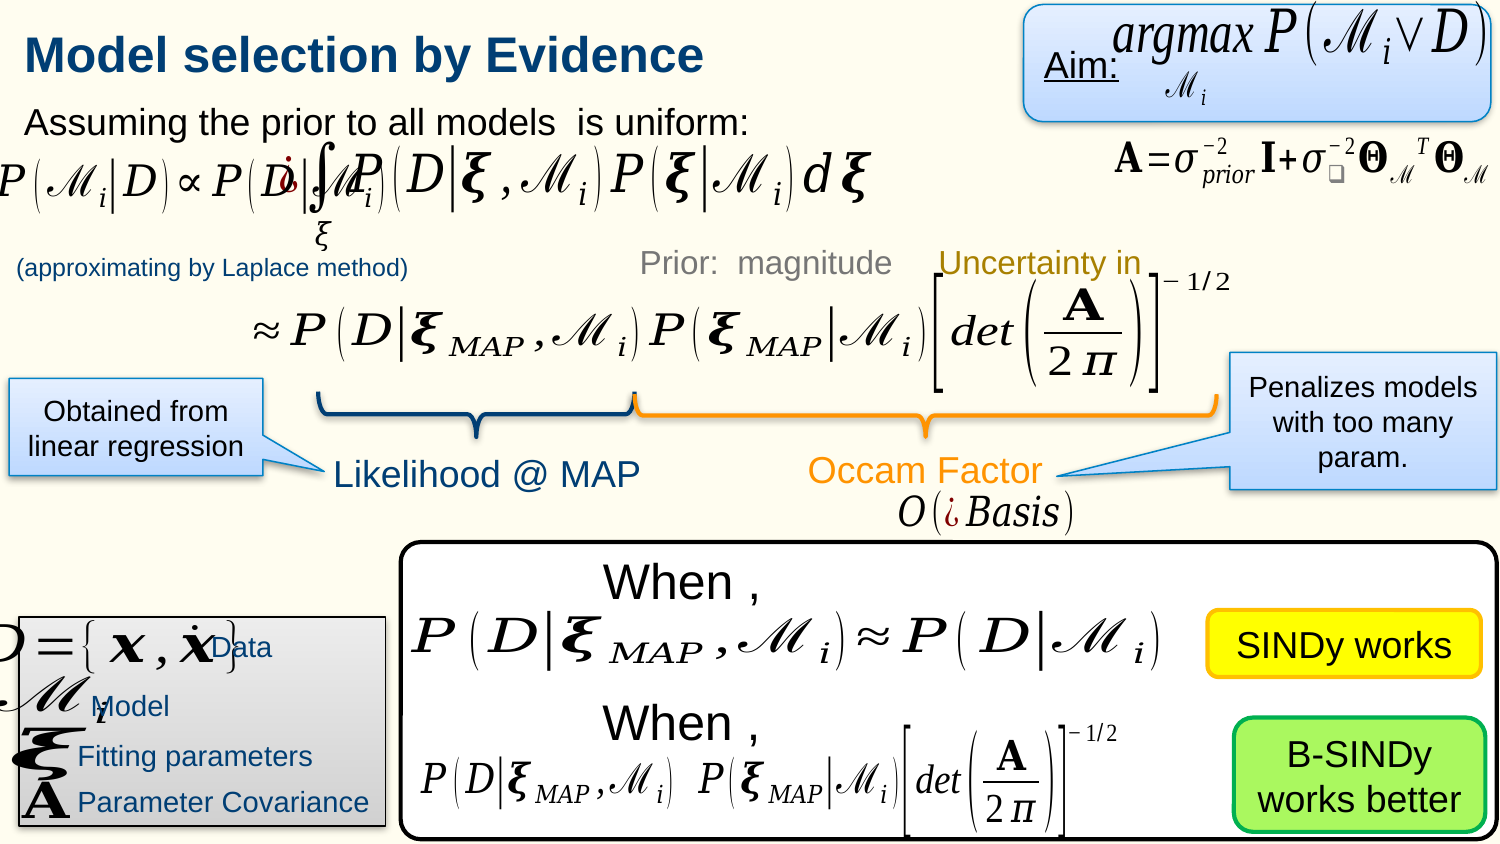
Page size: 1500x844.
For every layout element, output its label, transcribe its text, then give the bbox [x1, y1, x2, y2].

text_box Model [75, 679, 185, 729]
text_box Fitting parameters [62, 729, 329, 776]
text_box B-SINDy works better [1231, 715, 1488, 834]
text_box [18, 616, 386, 776]
text_box Aim: [1022, 5, 1492, 123]
text_box [632, 394, 1219, 438]
text_box Occam Factor [792, 438, 1059, 499]
text_box Data [196, 621, 288, 671]
text_box [398, 539, 1499, 842]
text_box (approximating by Laplace method) [0, 244, 459, 290]
text_box Obtained from linear regression [8, 377, 325, 477]
title Model selection by Evidence [24, 17, 1482, 80]
text_box Penalizes models with too many param. [1059, 351, 1498, 491]
text_box Parameter Covariance [62, 776, 489, 827]
text_box [18, 766, 62, 827]
text_box [316, 391, 637, 440]
text_box SINDy works [1205, 607, 1483, 680]
text_box Likelihood @ MAP [318, 442, 657, 503]
text_box Aim: [1024, 3, 1481, 17]
